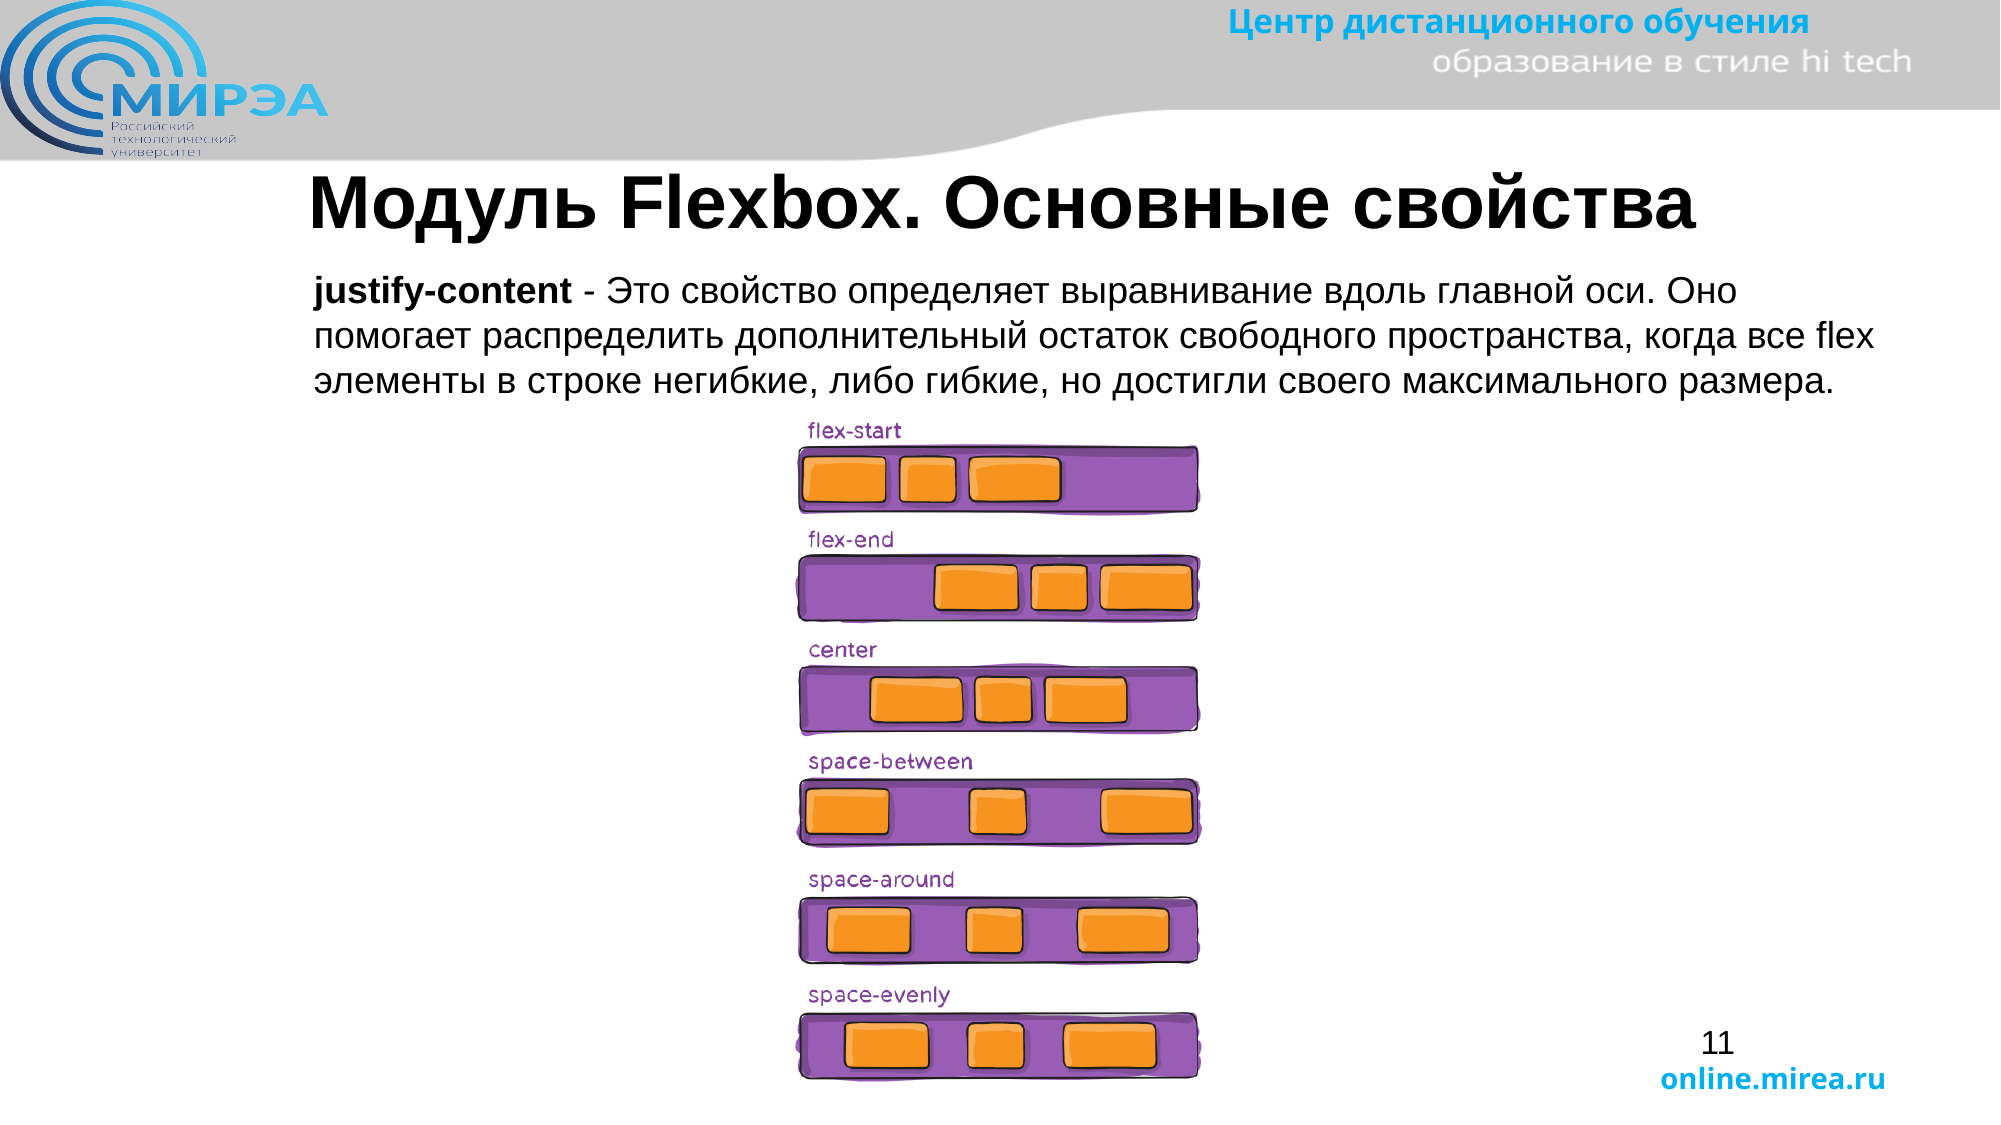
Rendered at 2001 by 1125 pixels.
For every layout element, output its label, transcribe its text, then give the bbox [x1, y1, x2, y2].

text_box 11 [1400, 1013, 1750, 1058]
text_box Модуль Flexbox. Основные свойства [293, 145, 1737, 251]
picture [789, 413, 1211, 1089]
picture [0, 0, 329, 159]
text_box justify-content - Это свойство определяет выравнивание вдоль главной оси. Оно помогает распределить дополнительный остаток свободного пространства, когда все flex элементы в строке негибкие, либо гибкие, но достигли своего максимального размера. [299, 258, 1904, 370]
